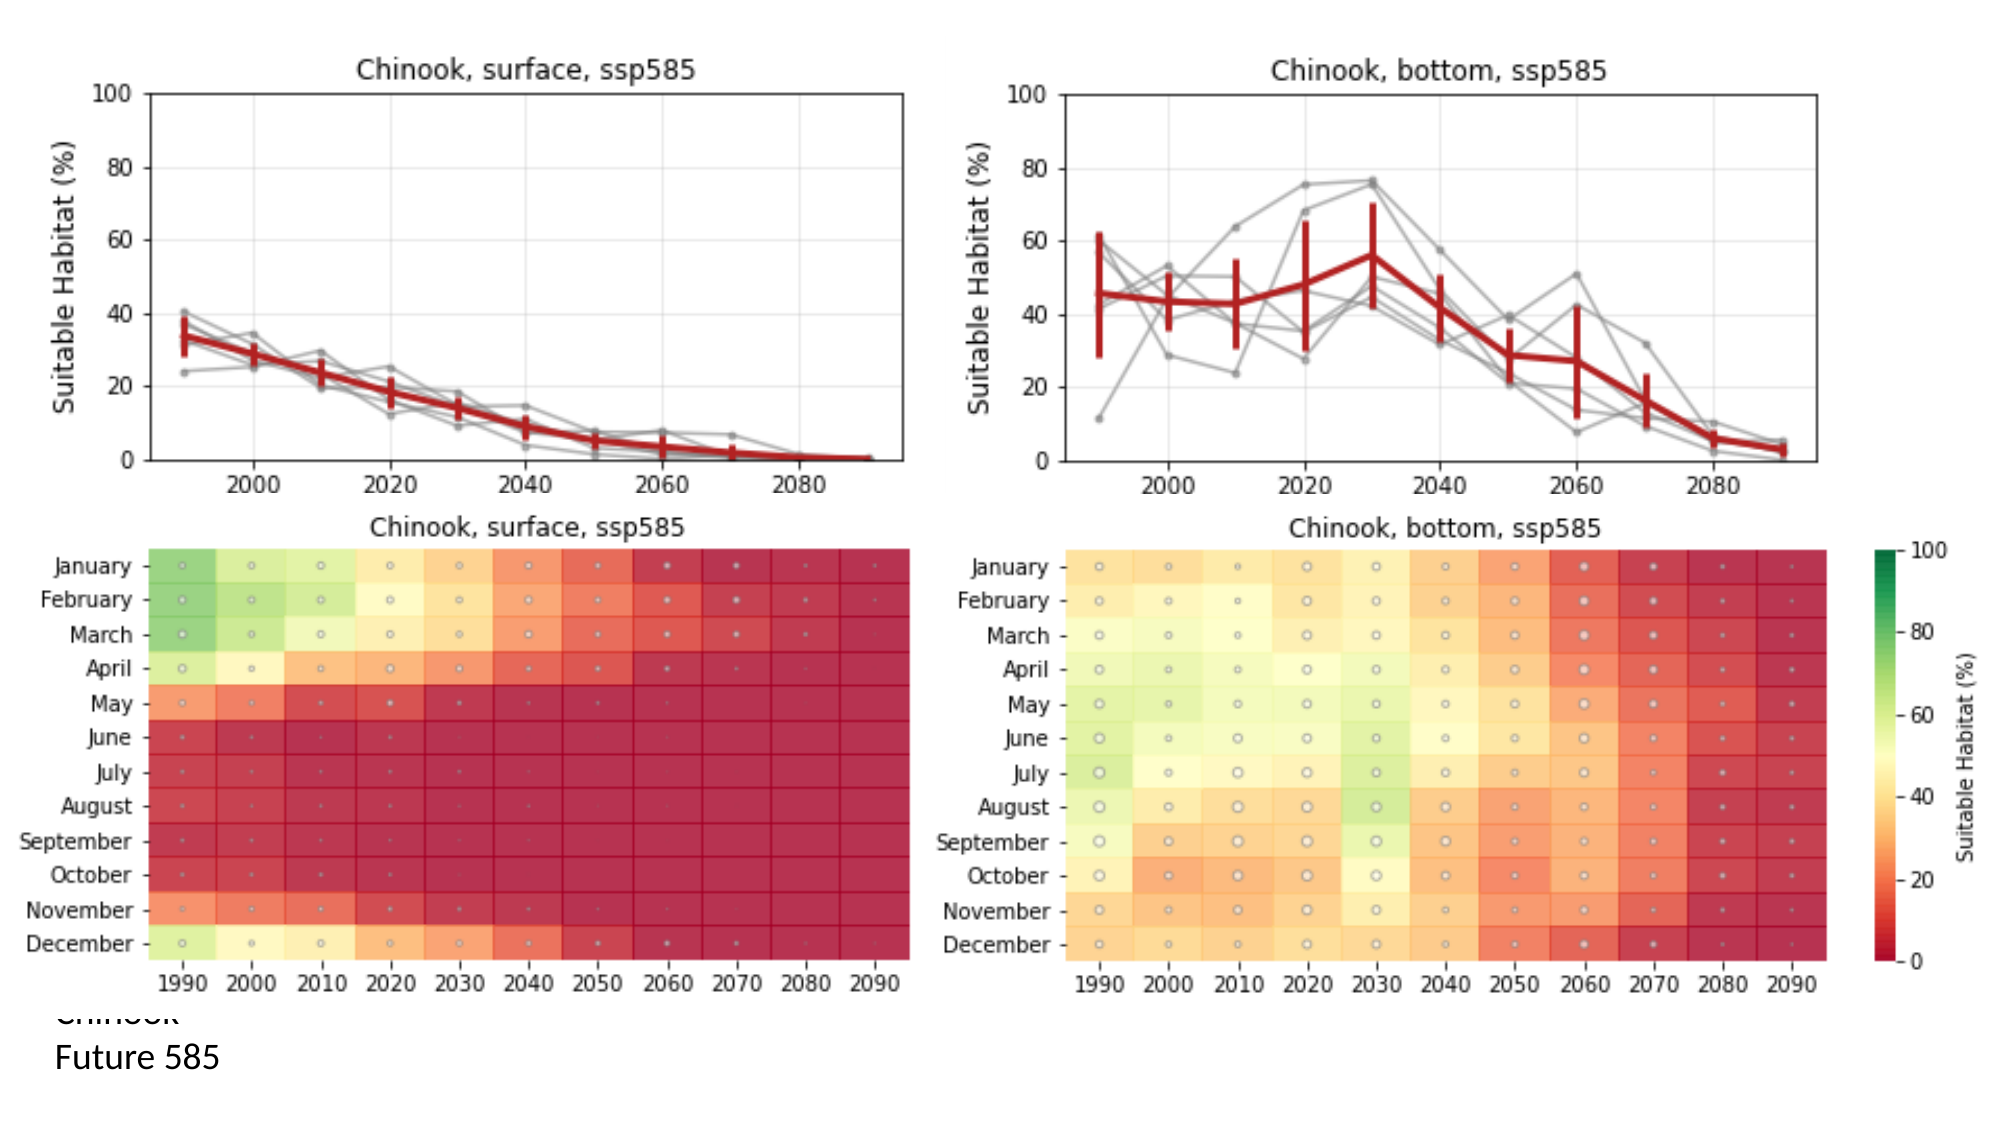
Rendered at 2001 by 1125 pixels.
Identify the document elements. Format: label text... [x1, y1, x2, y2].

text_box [0, 35, 2000, 1020]
text_box Chinook Future 585 [40, 1020, 236, 1085]
